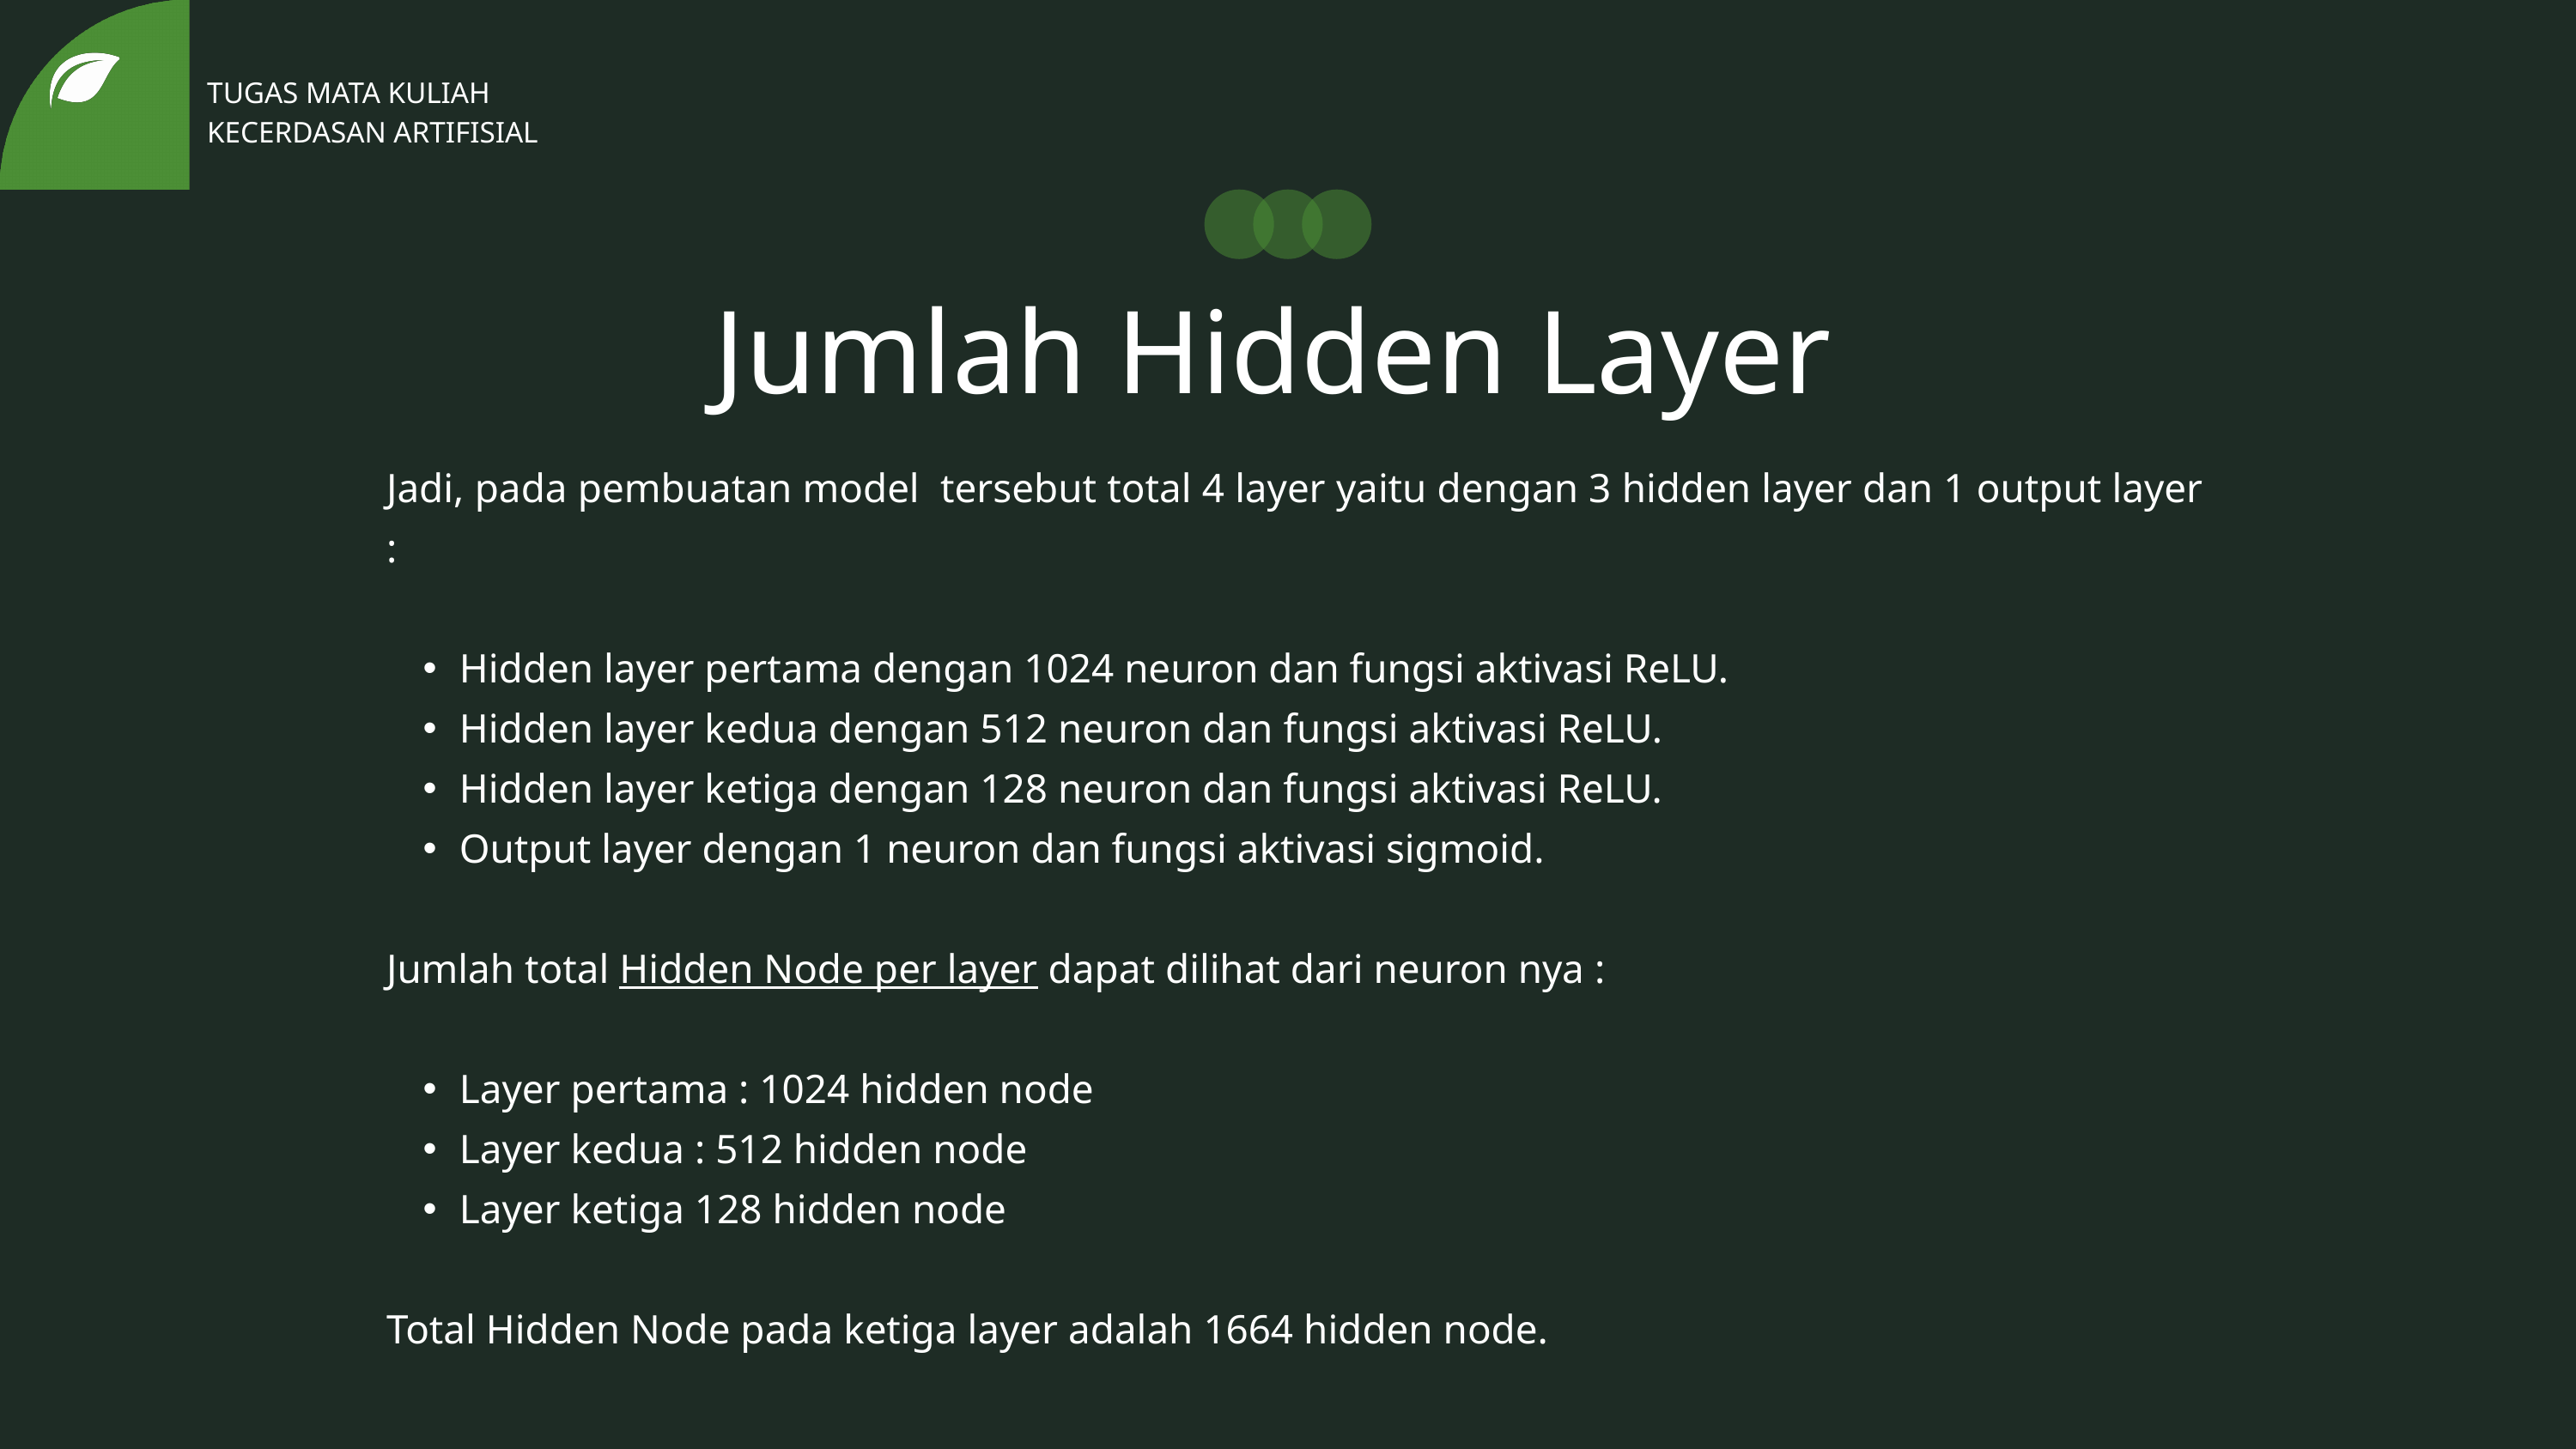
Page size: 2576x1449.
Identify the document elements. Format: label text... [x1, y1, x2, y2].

text_box Jumlah Hidden Layer [405, 284, 2171, 416]
text_box Jadi, pada pembuatan model tersebut total 4 layer yaitu dengan 3 hidden layer dan 1 output layer : Hidden layer pertama dengan 1024 neuron dan fungsi aktivasi ReLU. Hidden layer kedua dengan 512 neuron dan fungsi aktivasi ReLU. Hidden layer ketiga dengan 128 neuron dan fungsi aktivasi ReLU. Output layer dengan 1 neuron dan fungsi aktivasi sigmoid. Jumlah total Hidden Node per layer dapat dilihat dari neuron nya : Layer pertama : 1024 hidden node Layer kedua : 512 hidden node Layer ketiga 128 hidden node Total Hidden Node pada ketiga layer adalah 1664 hidden node. [386, 451, 2205, 1352]
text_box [1253, 189, 1300, 259]
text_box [1204, 189, 1252, 259]
text_box TUGAS MATA KULIAH KECERDASAN ARTIFISIAL [207, 69, 583, 149]
text_box [0, 0, 190, 190]
text_box [49, 48, 120, 116]
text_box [1301, 189, 1372, 259]
